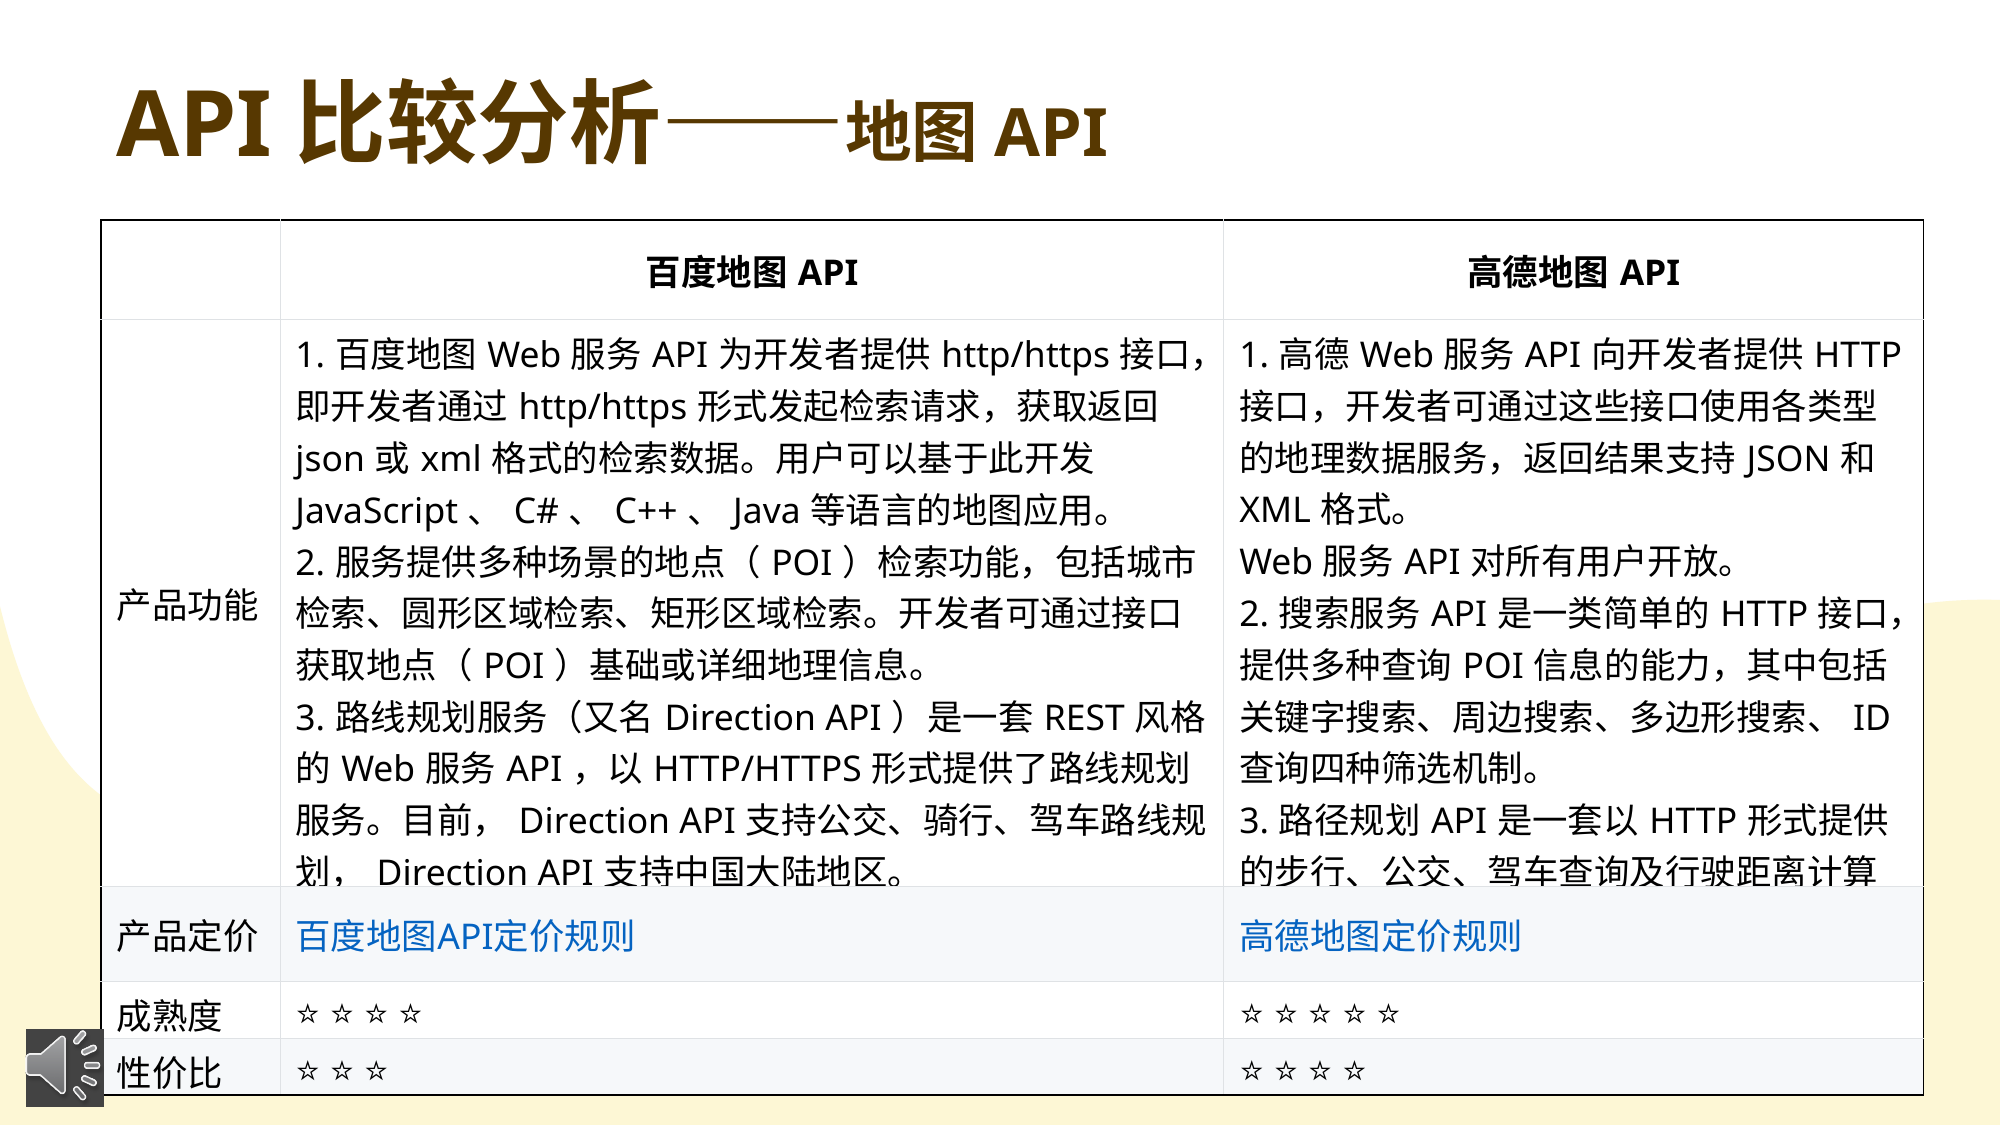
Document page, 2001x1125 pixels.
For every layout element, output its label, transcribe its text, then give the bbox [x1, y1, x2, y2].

table_header [102, 221, 280, 319]
table_cell ⭐ ⭐ ⭐ [281, 1039, 1223, 1094]
table_cell 产品定价 [102, 887, 280, 981]
text_box [0, 598, 2000, 1125]
table_header 高德地图API [1224, 221, 1923, 319]
table_cell 1.百度地图Web服务API为开发者提供http/https接口，即开发者通过http/https形式发起检索请求，获取返回json或xml格式的检索数据。用户可以基于此开发JavaScript、C#、C++、Java等语言的地图应用。 2.服务提供多种场景的地点（POI）检索功能，包括城市检索、圆形区域检索、矩形区域检索。开发者可通过接口获取地点（POI）基础或详细地理信息。 3.路线规划服务（又名Direction API）是一套REST风格的Web服务API，以HTTP/HTTPS形式提供了路线规划服务。目前，Direction API支持公交、骑行、驾车路线规划，Direction API支持中国大陆地区。 [281, 320, 1223, 886]
table_cell 百度地图API定价规则 [281, 887, 1223, 981]
table_cell 高德地图定价规则 [1224, 887, 1923, 981]
table_header 百度地图API [281, 221, 1223, 319]
table_cell 产品功能 [102, 320, 280, 886]
table_cell ⭐ ⭐ ⭐ ⭐ [281, 982, 1223, 1038]
table_cell 性价比 [105, 1039, 280, 1094]
text_box API比较分析——地图API [101, 56, 1285, 182]
picture [24, 1027, 105, 1108]
table_cell 成熟度 [102, 982, 280, 1038]
table_cell ⭐ ⭐ ⭐ ⭐ ⭐ [1224, 982, 1923, 1038]
table_cell 1.高德Web服务API向开发者提供HTTP接口，开发者可通过这些接口使用各类型的地理数据服务，返回结果支持JSON和XML格式。 Web服务API对所有用户开放。 2.搜索服务API是一类简单的HTTP接口，提供多种查询POI信息的能力，其中包括关键字搜索、周边搜索、多边形搜索、ID查询四种筛选机制。 3.路径规划API是一套以HTTP形式提供的步行、公交、驾车查询及行驶距离计算接口，返回JSON 或 XML格式的查询数据，用于实现路径规划功能的开发。 [1224, 320, 1923, 886]
table_cell ⭐ ⭐ ⭐ ⭐ [1224, 1039, 1923, 1094]
